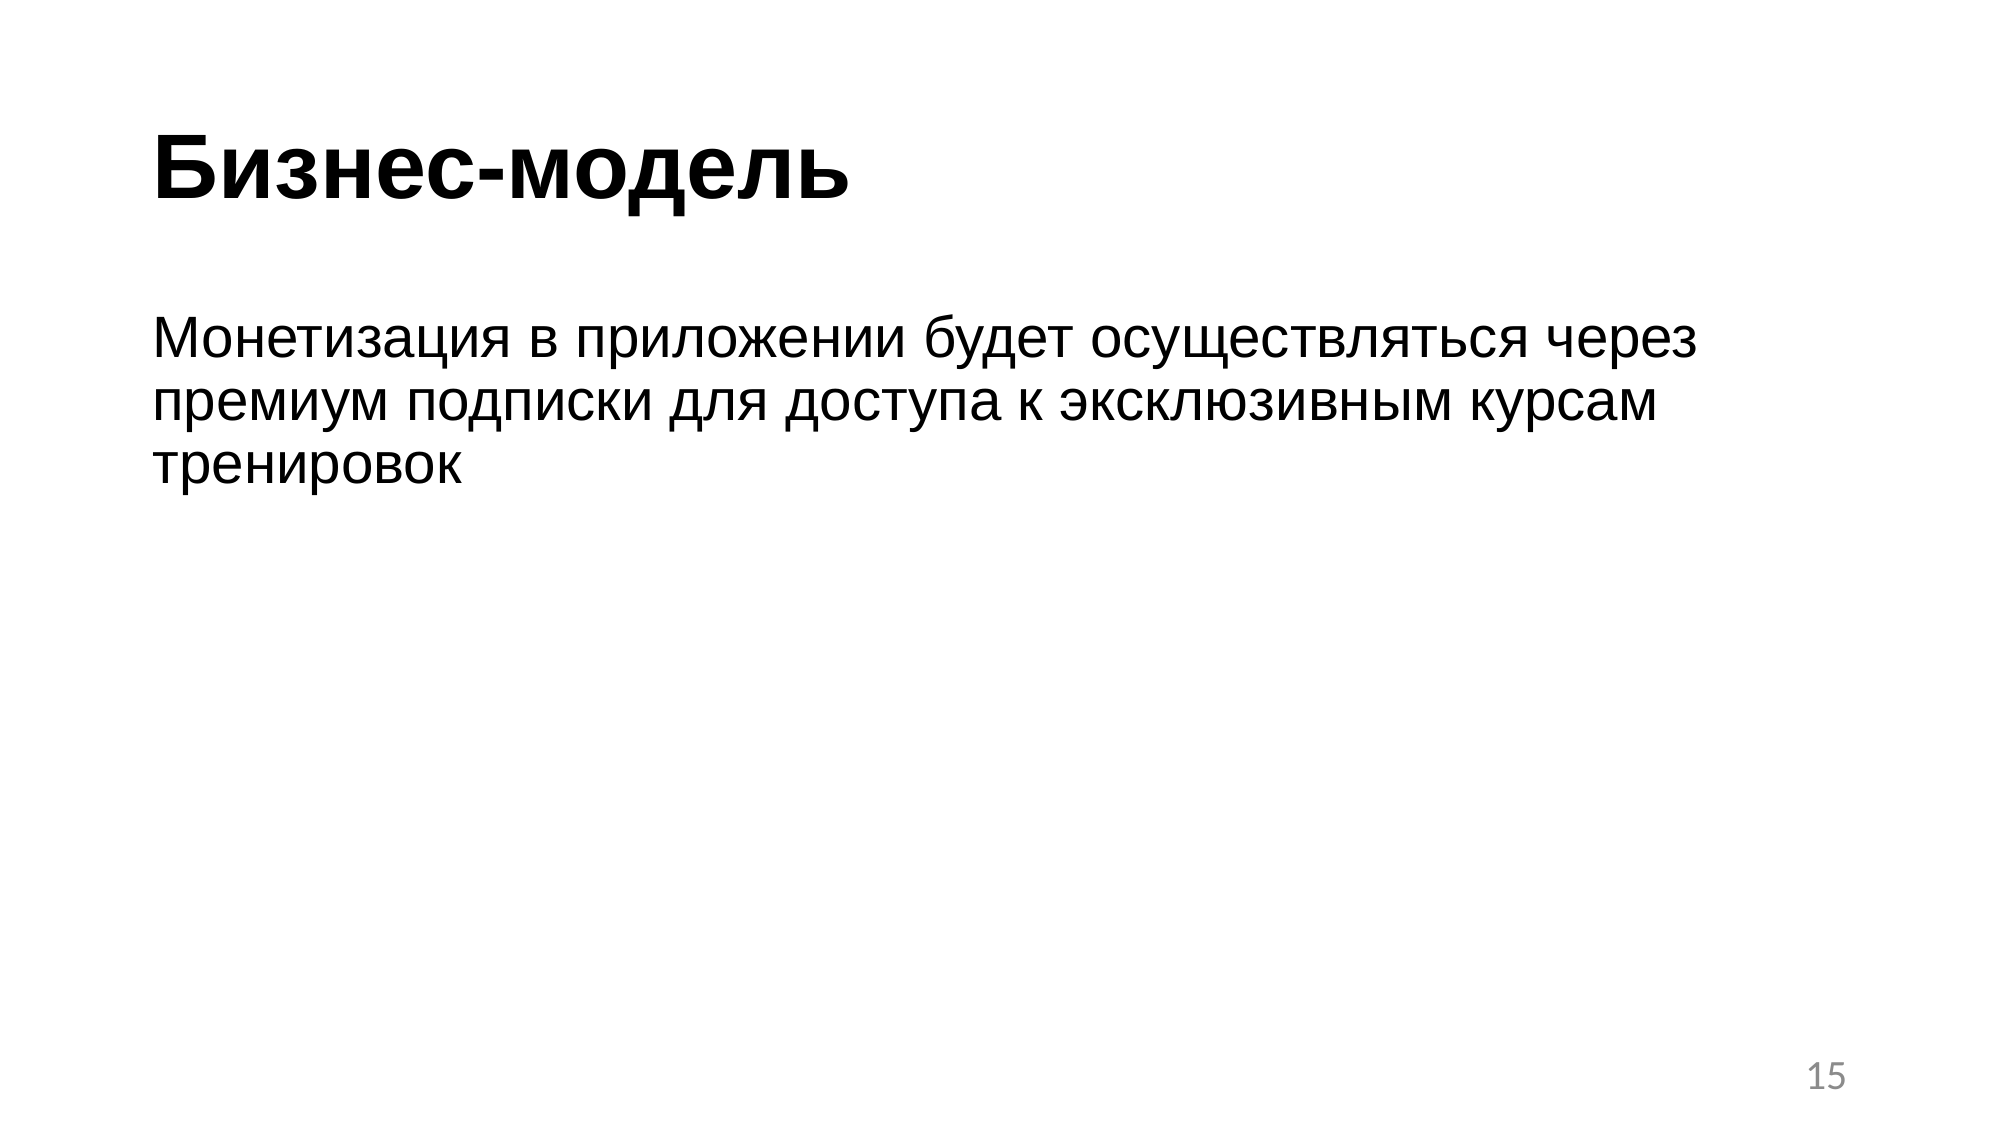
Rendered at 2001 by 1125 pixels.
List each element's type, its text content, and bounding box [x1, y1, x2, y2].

slide_number 15 [1412, 1042, 1863, 1103]
title Бизнес-модель [137, 59, 1863, 278]
list Монетизация в приложении будет осуществляться через премиум подписки для доступа к эксклюзивным курсам тренировок [137, 299, 1863, 1014]
